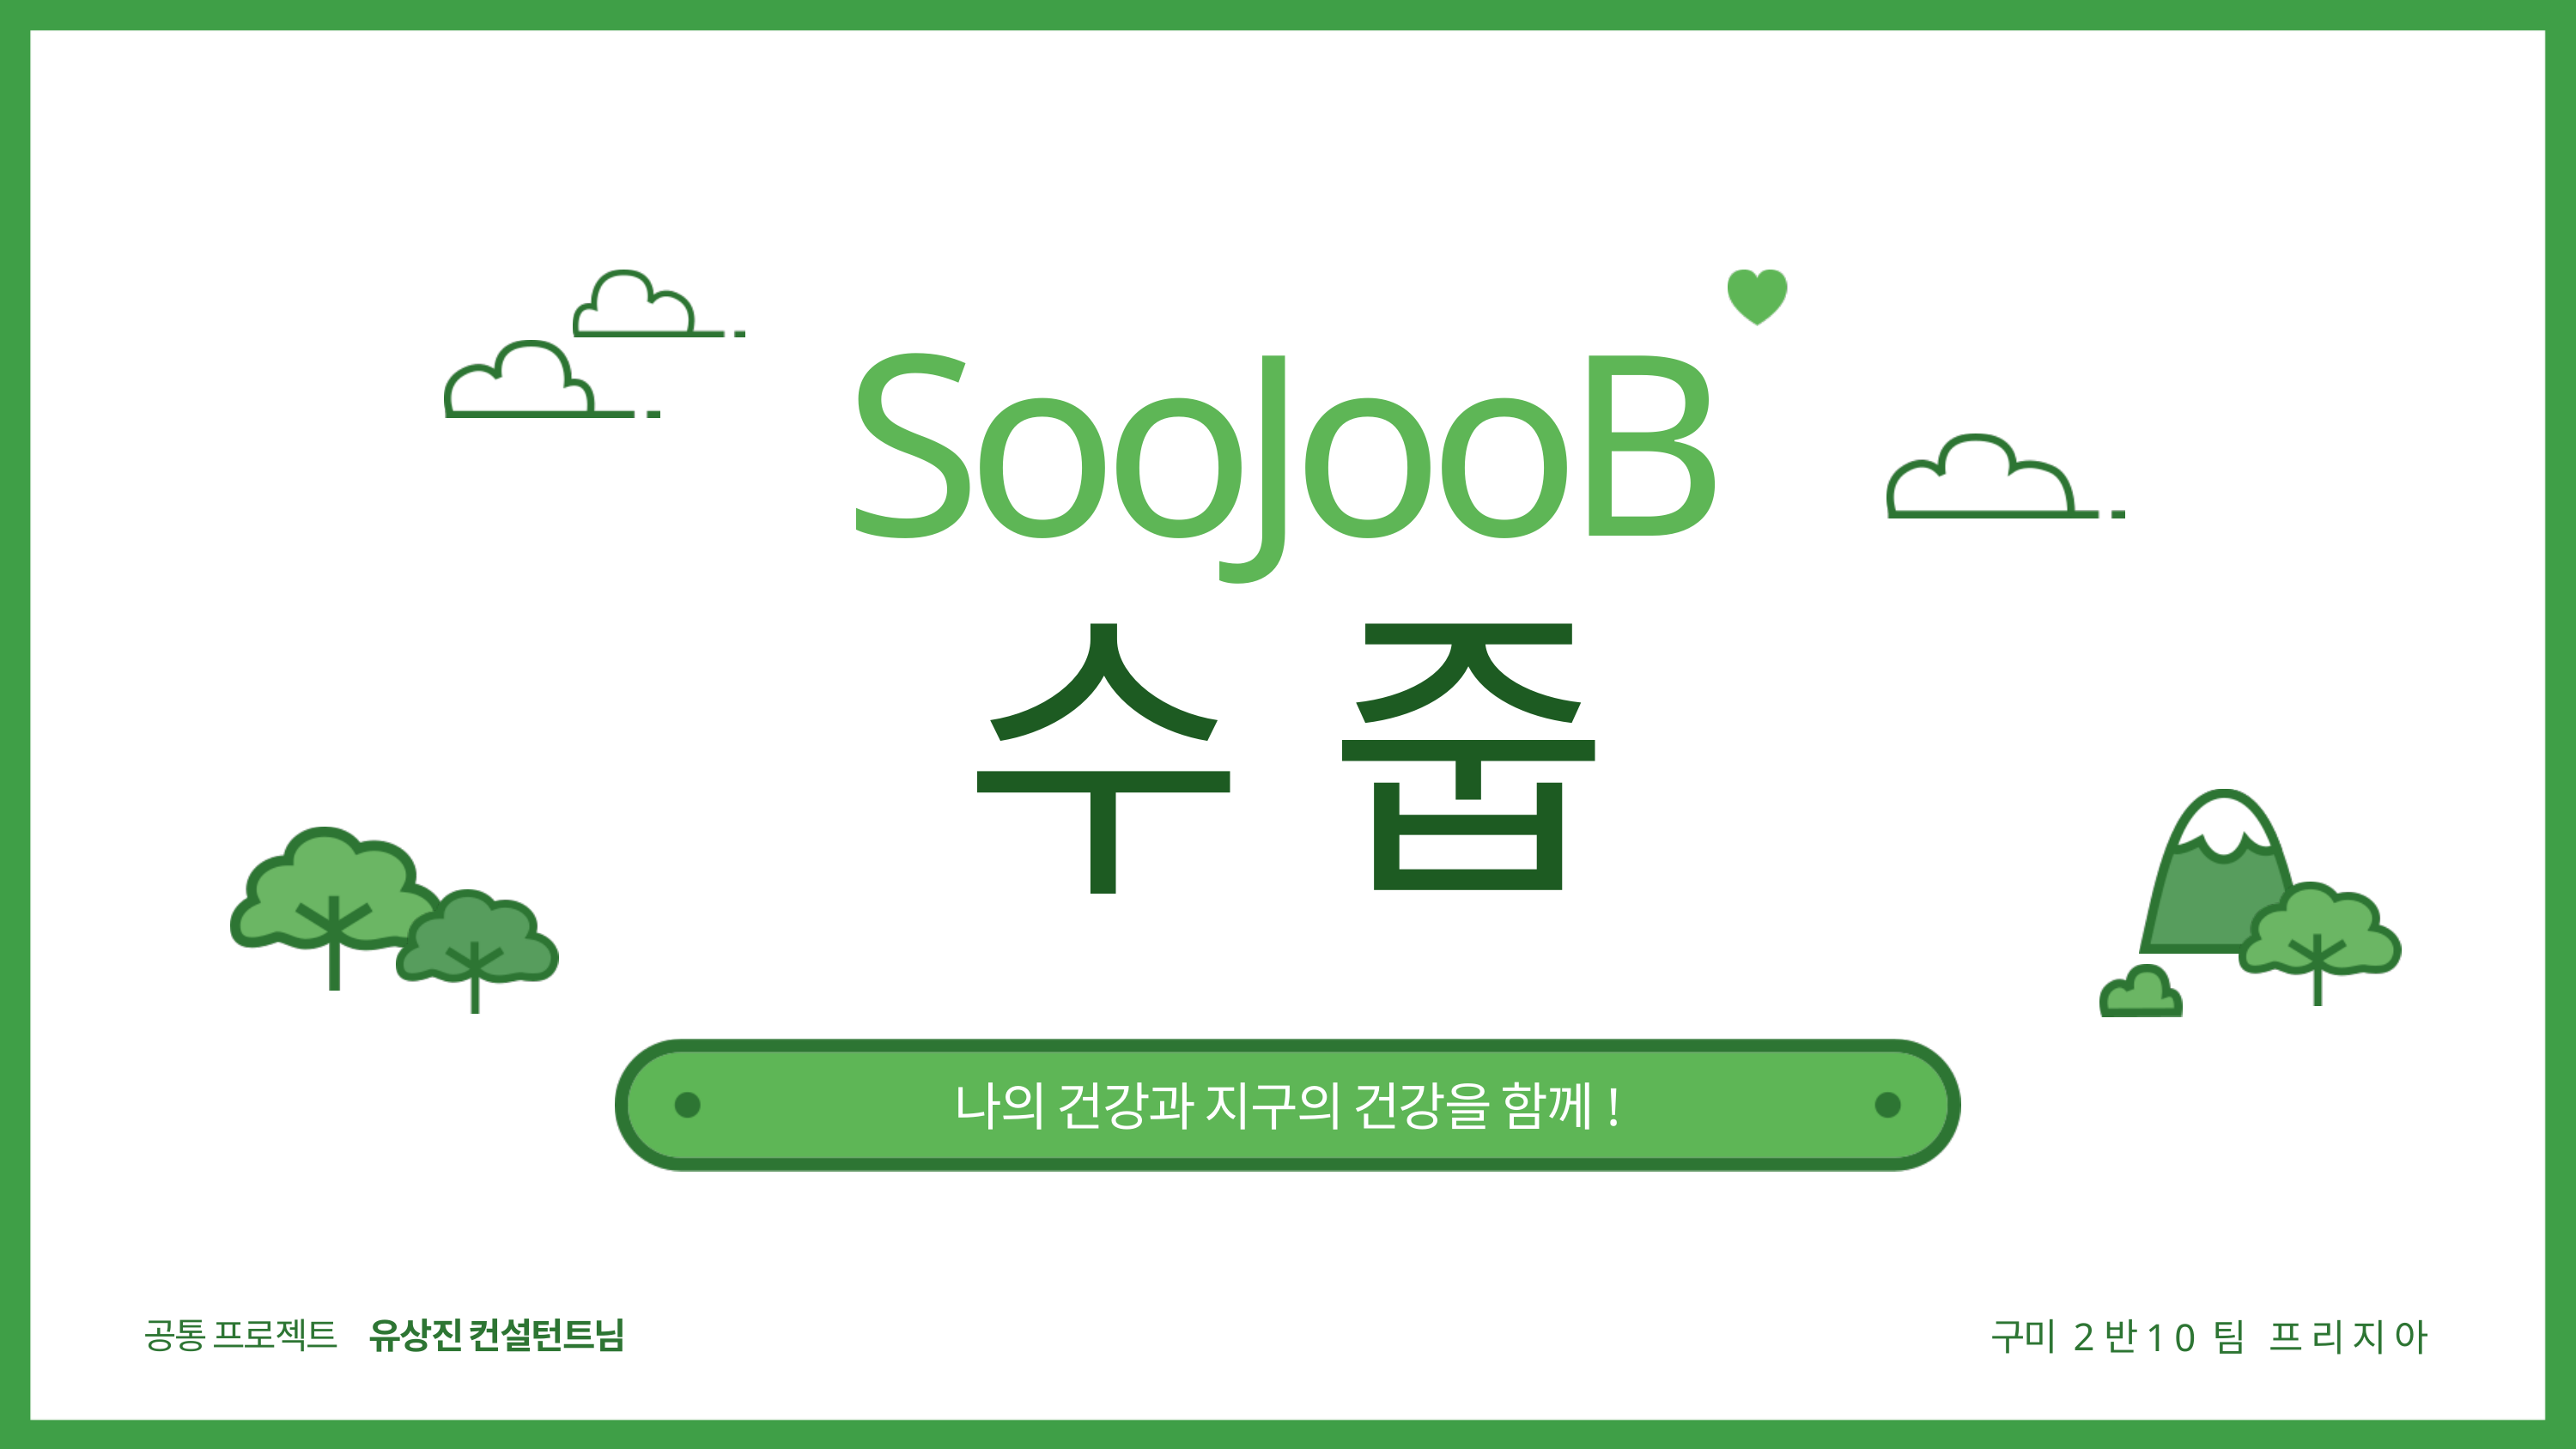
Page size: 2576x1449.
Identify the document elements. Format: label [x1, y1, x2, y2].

text_box [2239, 882, 2402, 1007]
text_box [230, 827, 445, 991]
text_box [615, 1039, 1961, 1172]
text_box [2099, 964, 2183, 1017]
text_box [444, 340, 660, 418]
text_box [2138, 789, 2312, 954]
text_box [1886, 433, 2125, 518]
text_box [395, 889, 559, 1015]
text_box [0, 0, 2576, 1449]
text_box [573, 270, 745, 338]
text_box [1728, 270, 1789, 327]
